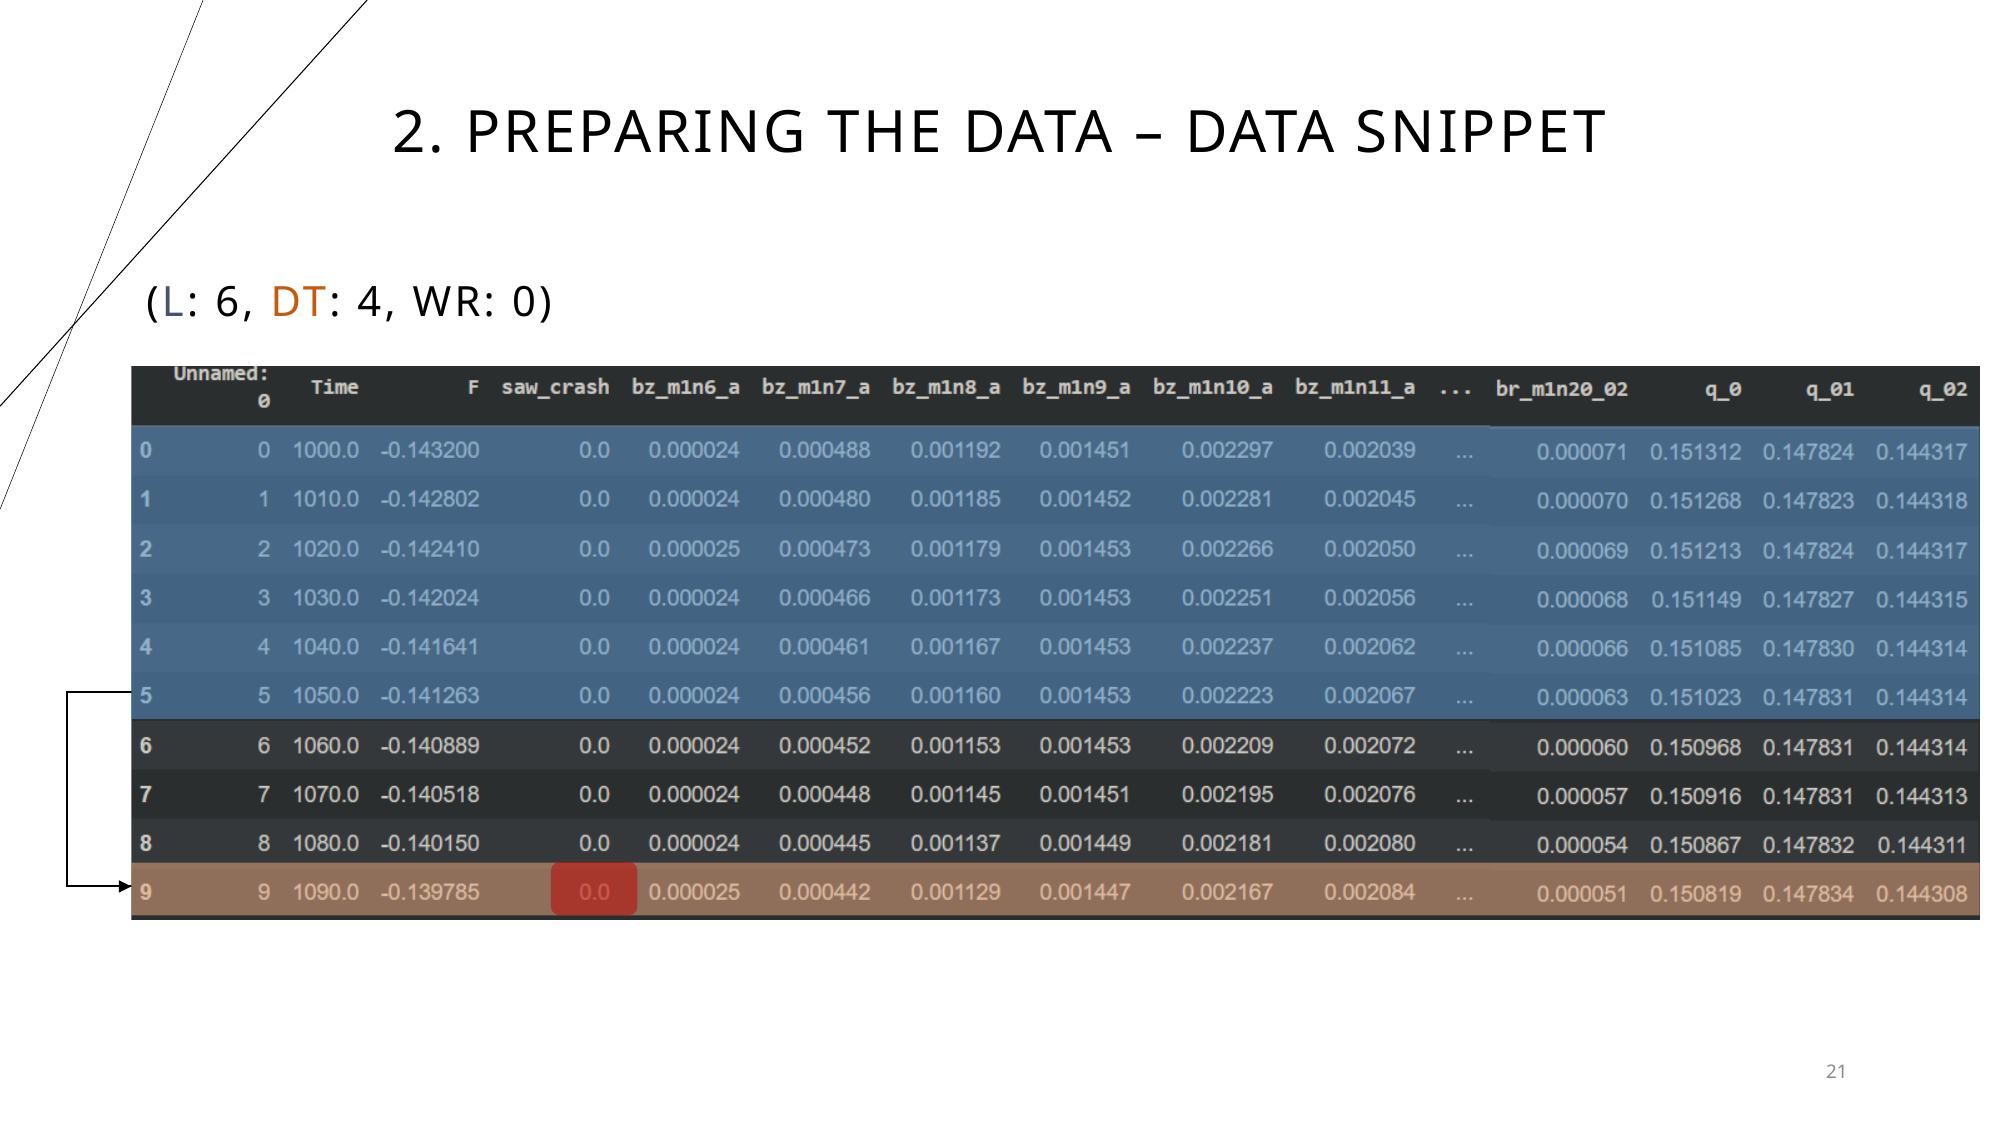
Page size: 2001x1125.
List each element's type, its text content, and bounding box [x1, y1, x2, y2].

text_box 2. Preparing the data – data snippet [309, 25, 1691, 243]
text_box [131, 365, 1980, 920]
slide_number 21 [1412, 1042, 1863, 1103]
text_box [66, 691, 131, 887]
list (L: 6, dt: 4, WR: 0) [131, 256, 685, 333]
